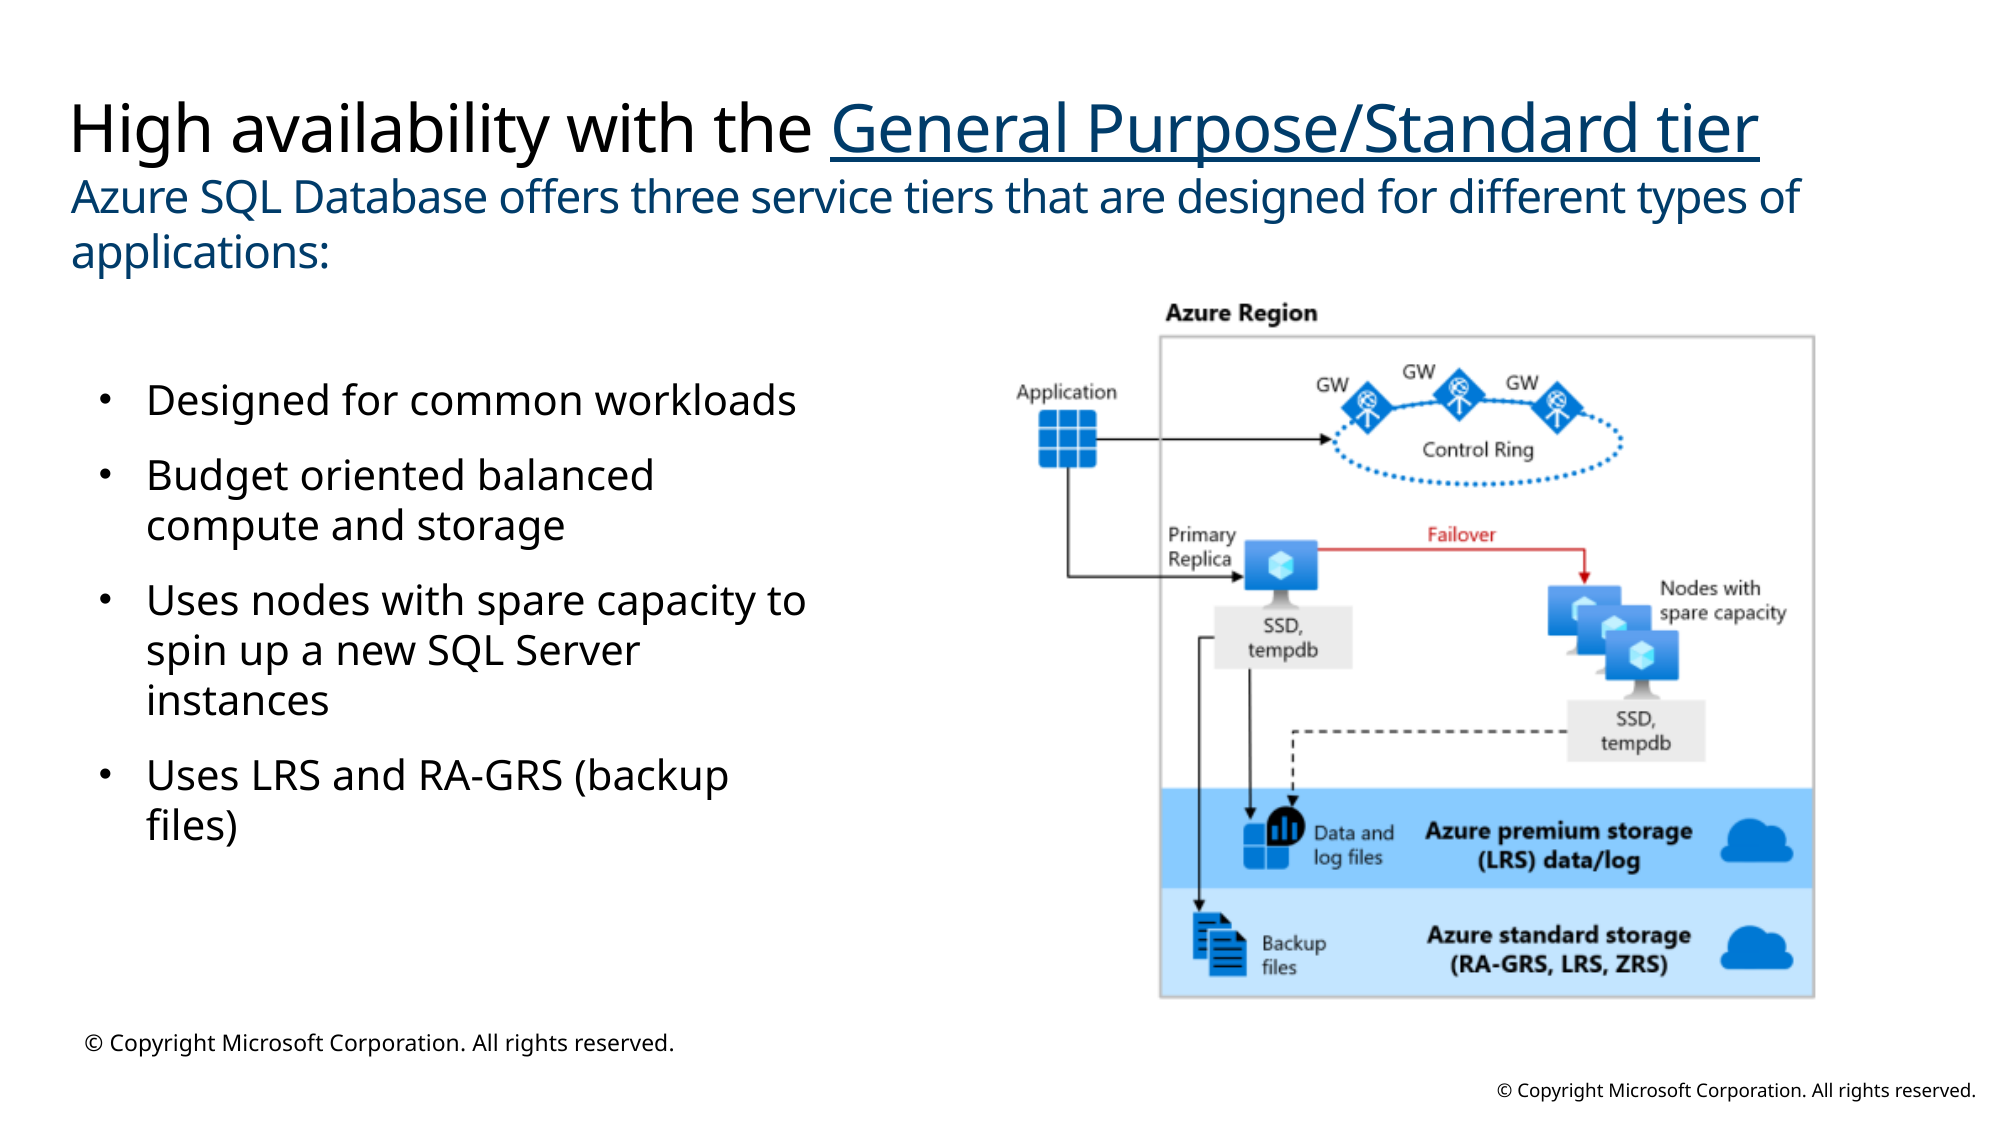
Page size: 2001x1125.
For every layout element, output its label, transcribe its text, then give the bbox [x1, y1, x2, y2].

text_box Designed for common workloads Budget oriented balanced compute and storage Uses nodes with spare capacity to spin up a new SQL Server instances Uses LRS and RA-GRS (backup files) [98, 409, 828, 889]
title High availability with the General Purpose/Standard tier [68, 72, 1930, 178]
list Azure SQL Database offers three service tiers that are designed for different types of applications: [70, 160, 1932, 231]
picture [1010, 294, 1820, 1003]
